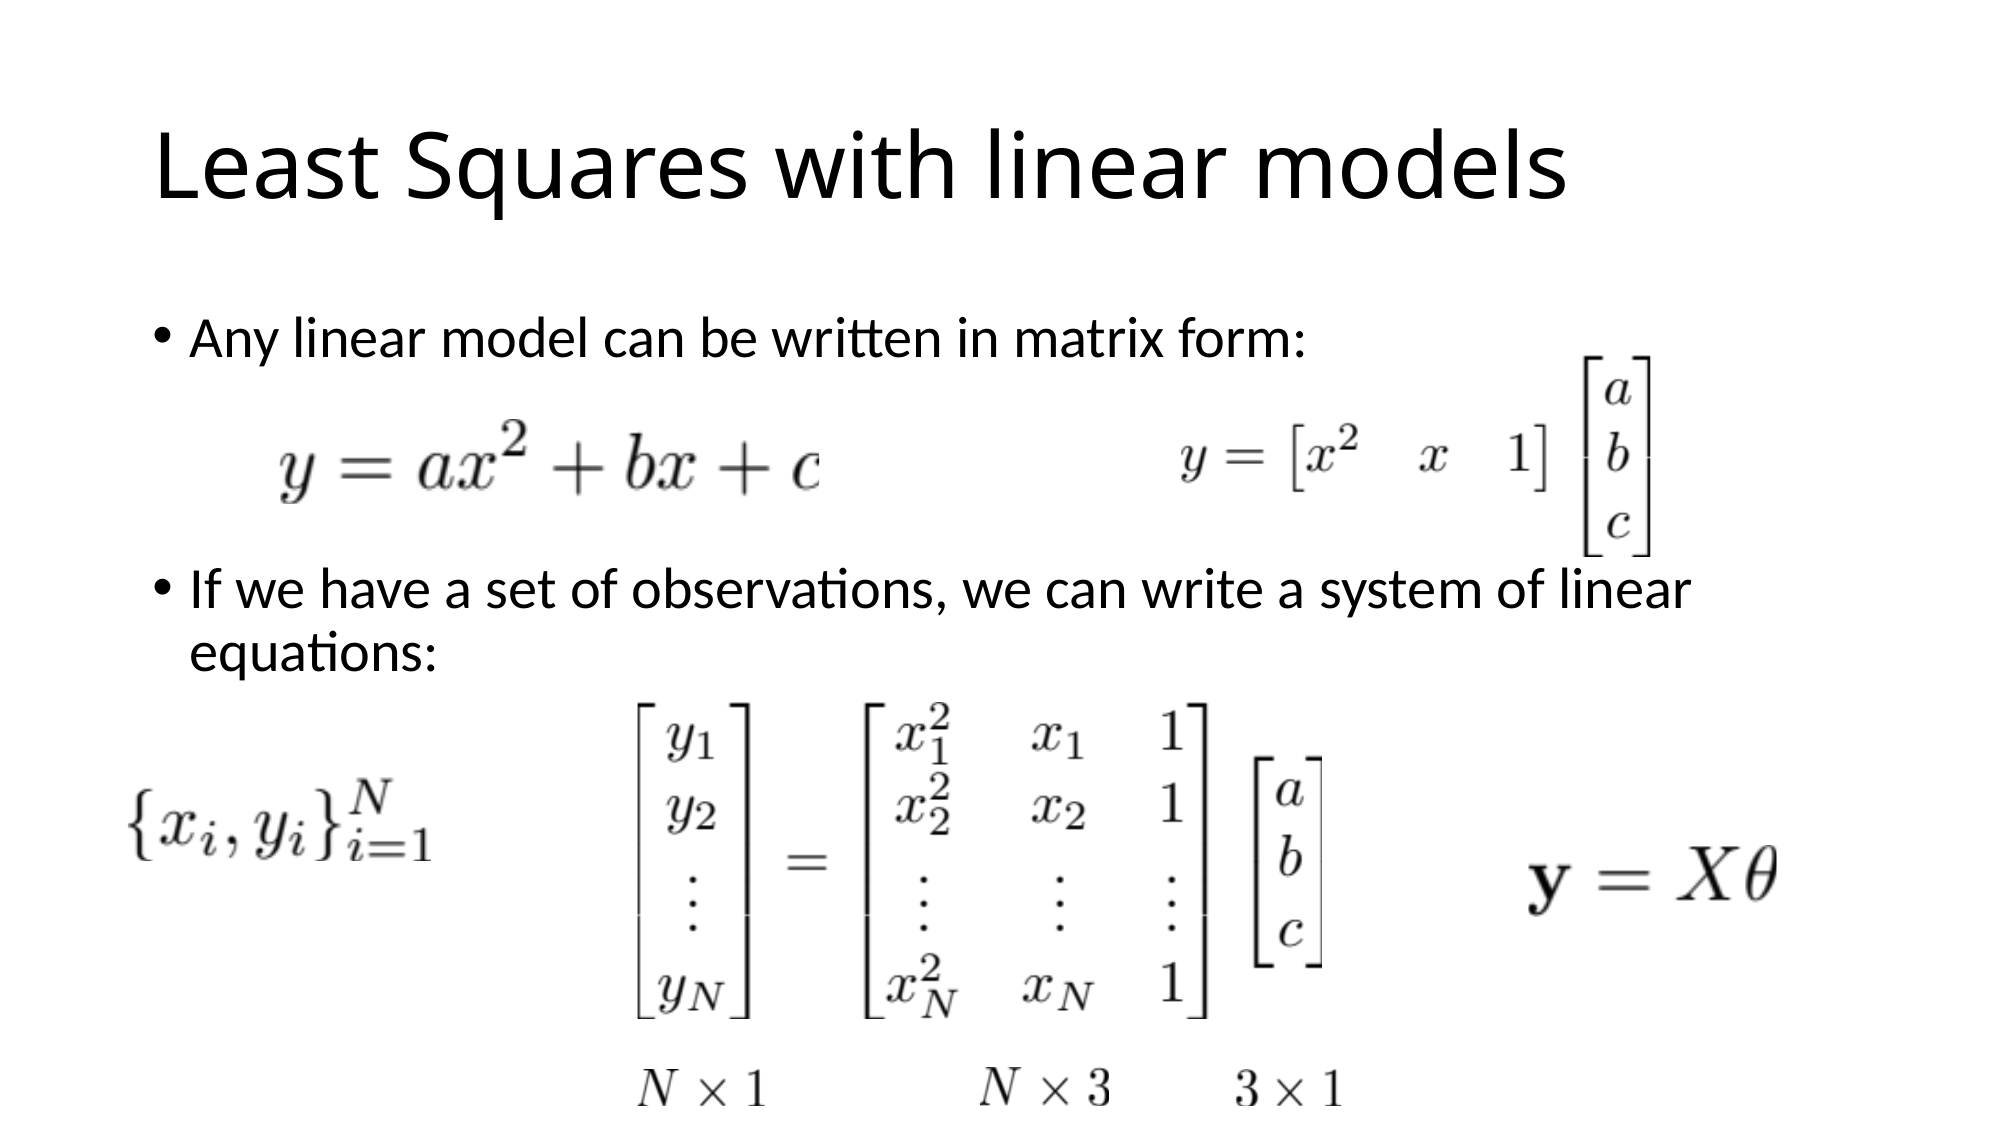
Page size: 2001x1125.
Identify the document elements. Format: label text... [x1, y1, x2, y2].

picture [637, 1069, 765, 1106]
list Any linear model can be written in matrix form: If we have a set of observations, we can write a system of linear equations: [137, 299, 1863, 815]
picture [127, 776, 431, 861]
picture [279, 419, 820, 504]
picture [979, 1067, 1109, 1106]
picture [1528, 845, 1777, 917]
picture [1180, 355, 1651, 557]
picture [637, 702, 1322, 1019]
picture [1235, 1069, 1342, 1106]
title Least Squares with linear models [137, 59, 1863, 278]
